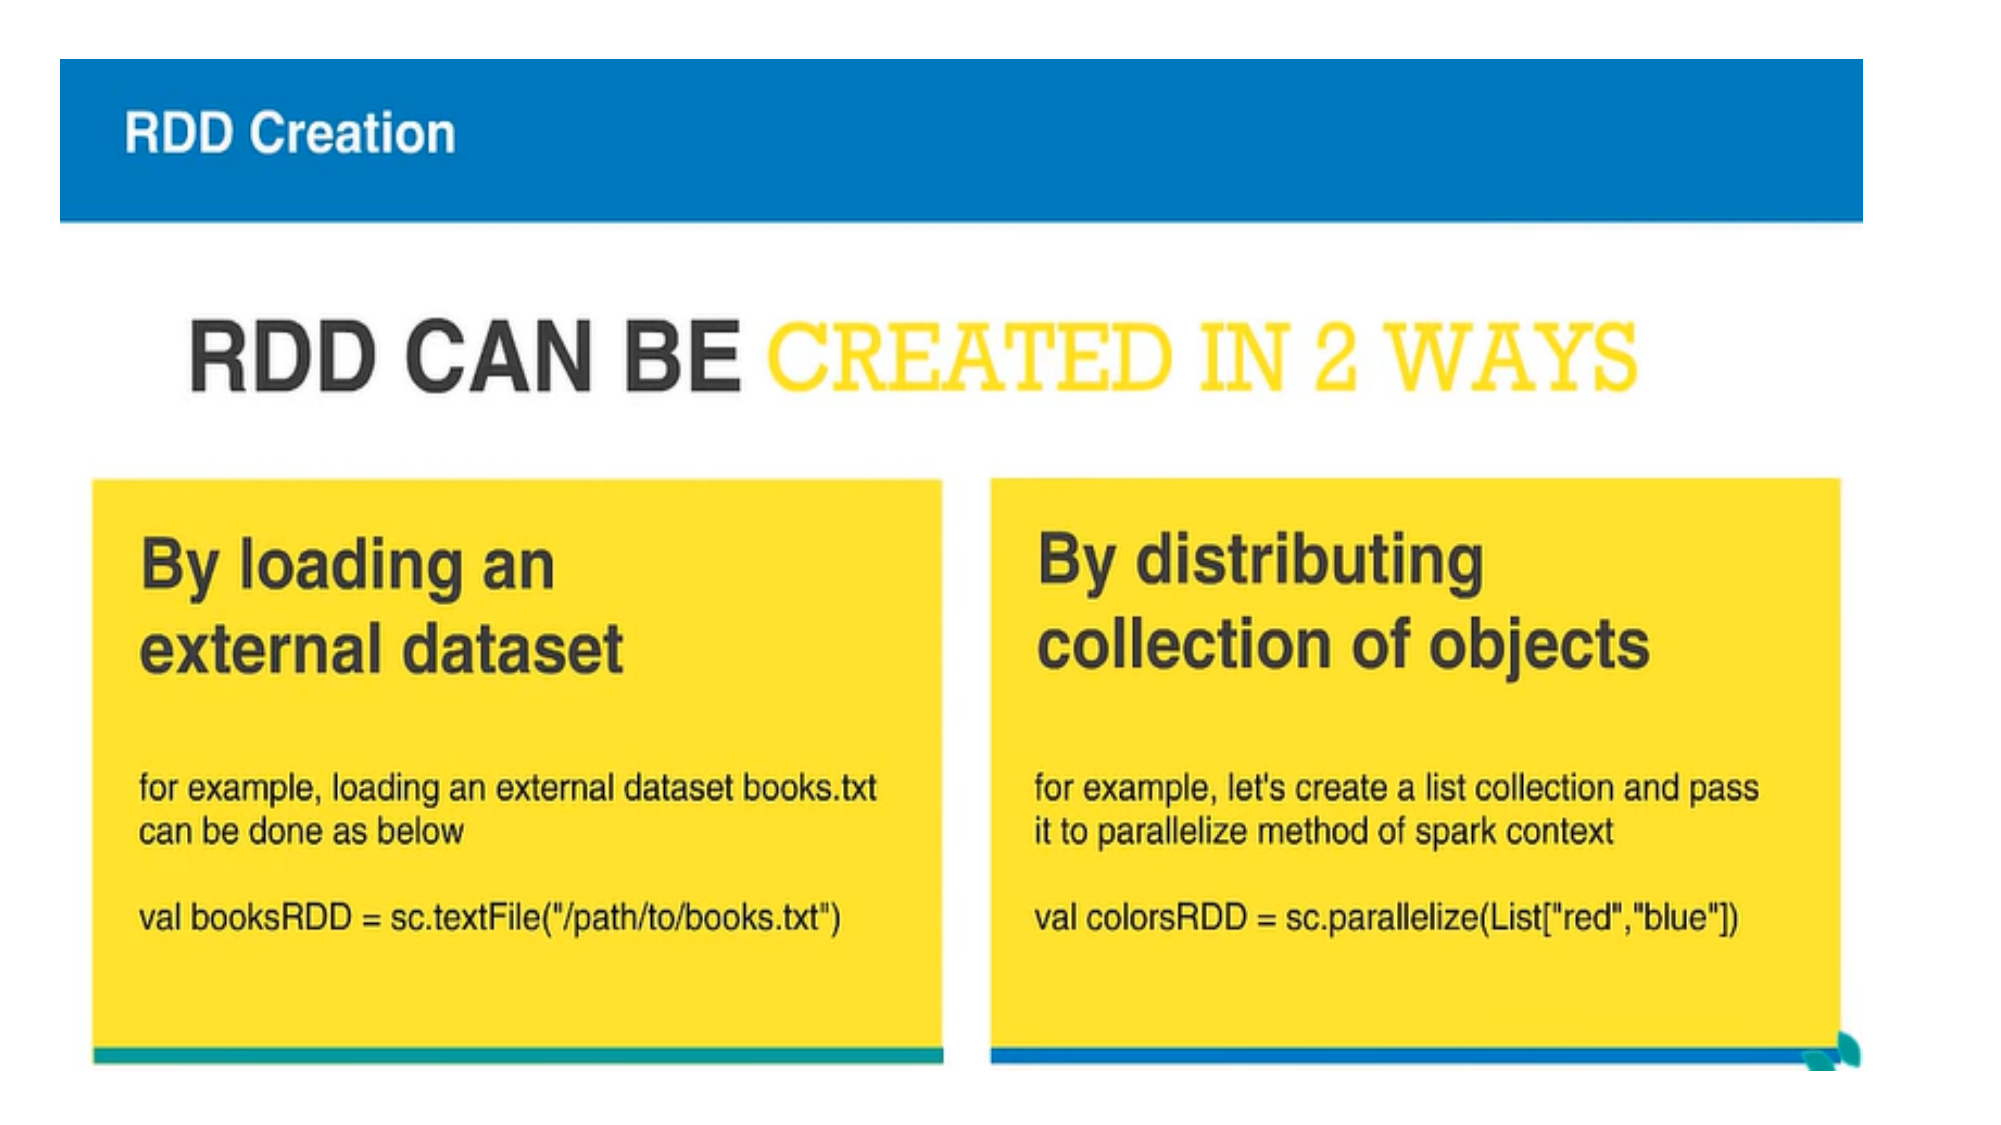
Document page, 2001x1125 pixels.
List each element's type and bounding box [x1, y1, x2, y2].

picture [59, 59, 1863, 1071]
